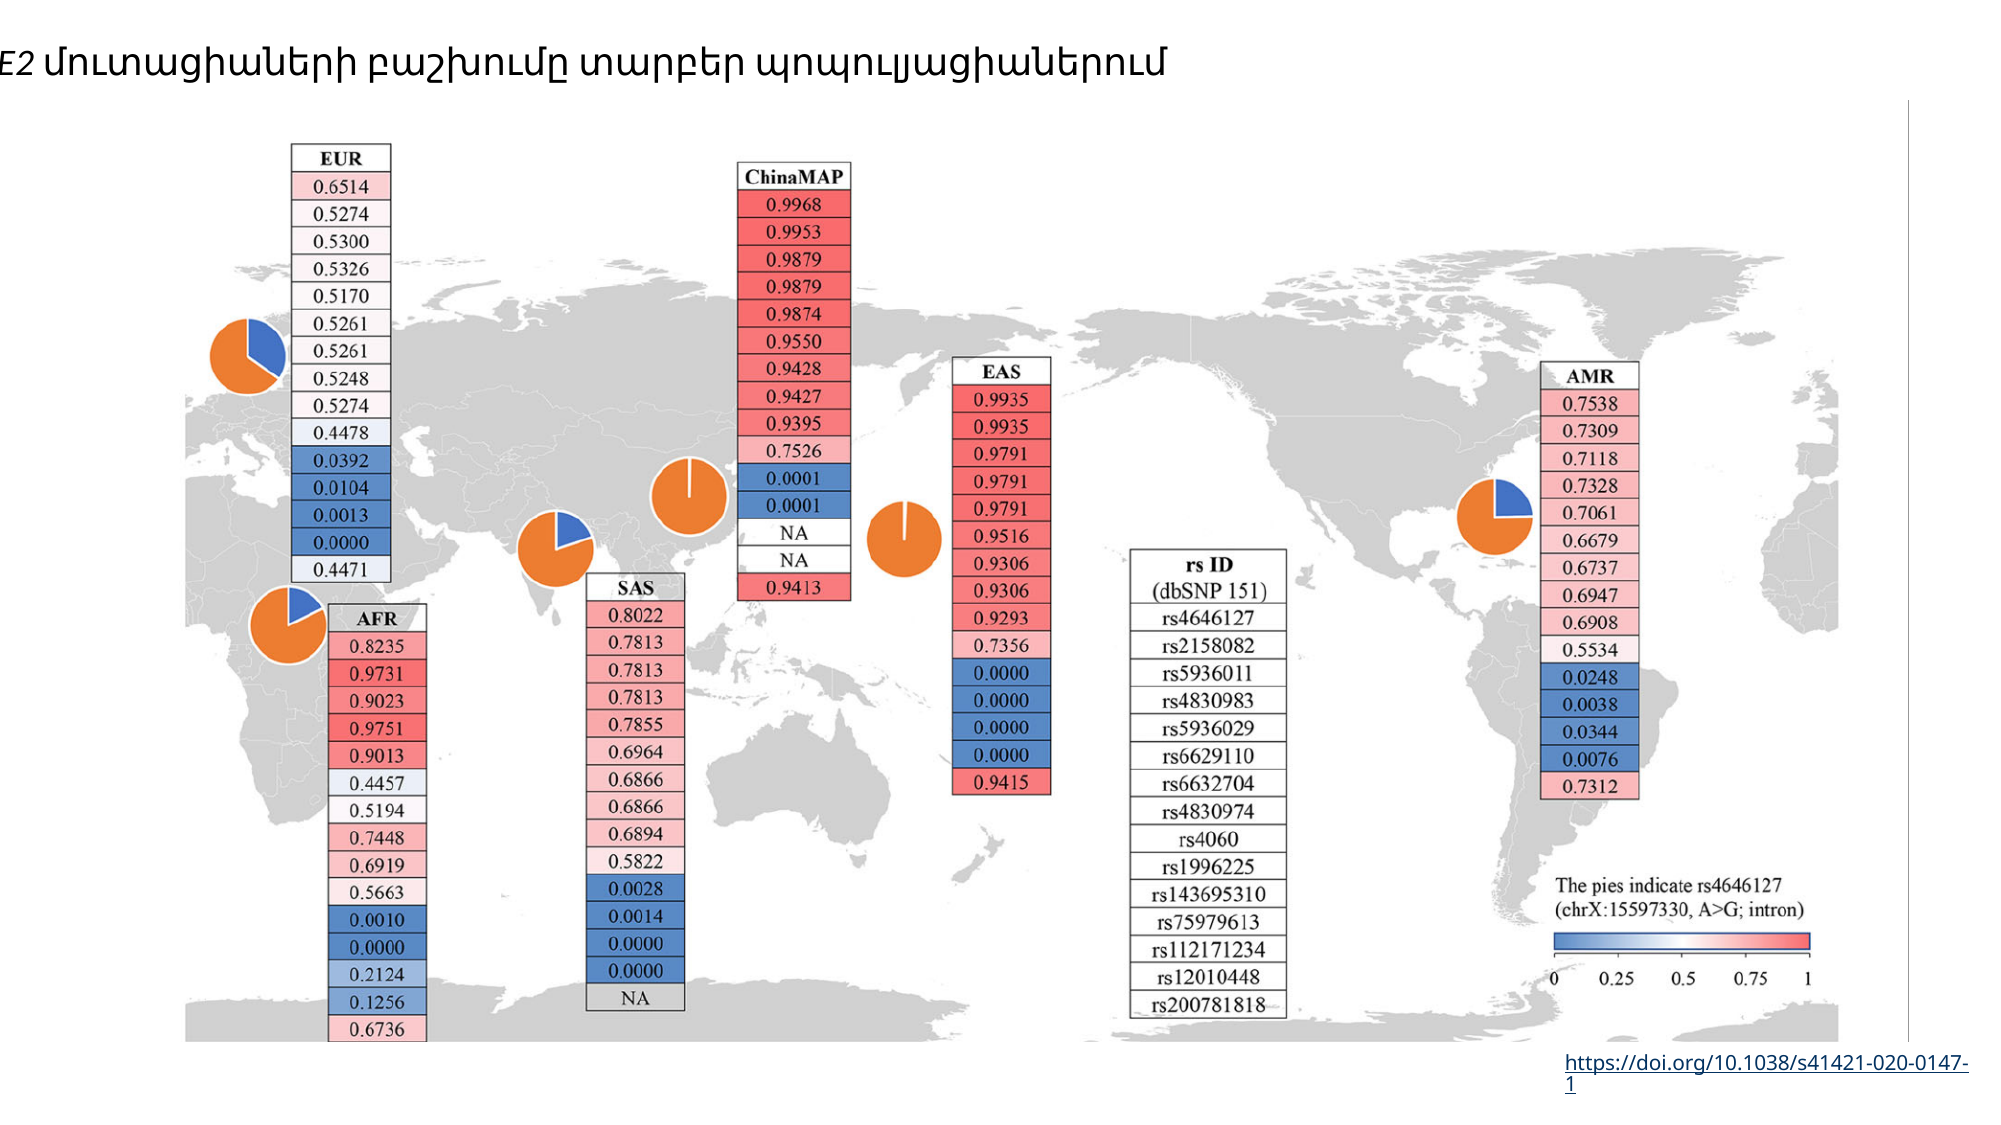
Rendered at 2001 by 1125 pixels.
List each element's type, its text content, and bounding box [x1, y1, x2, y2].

text_box ACE2 մուտացիաների բաշխումը տարբեր պոպուլյացիաներում [0, 30, 1183, 91]
text_box https://doi.org/10.1038/s41421-020-0147-1 [1550, 1041, 1991, 1085]
picture [164, 100, 1909, 1042]
